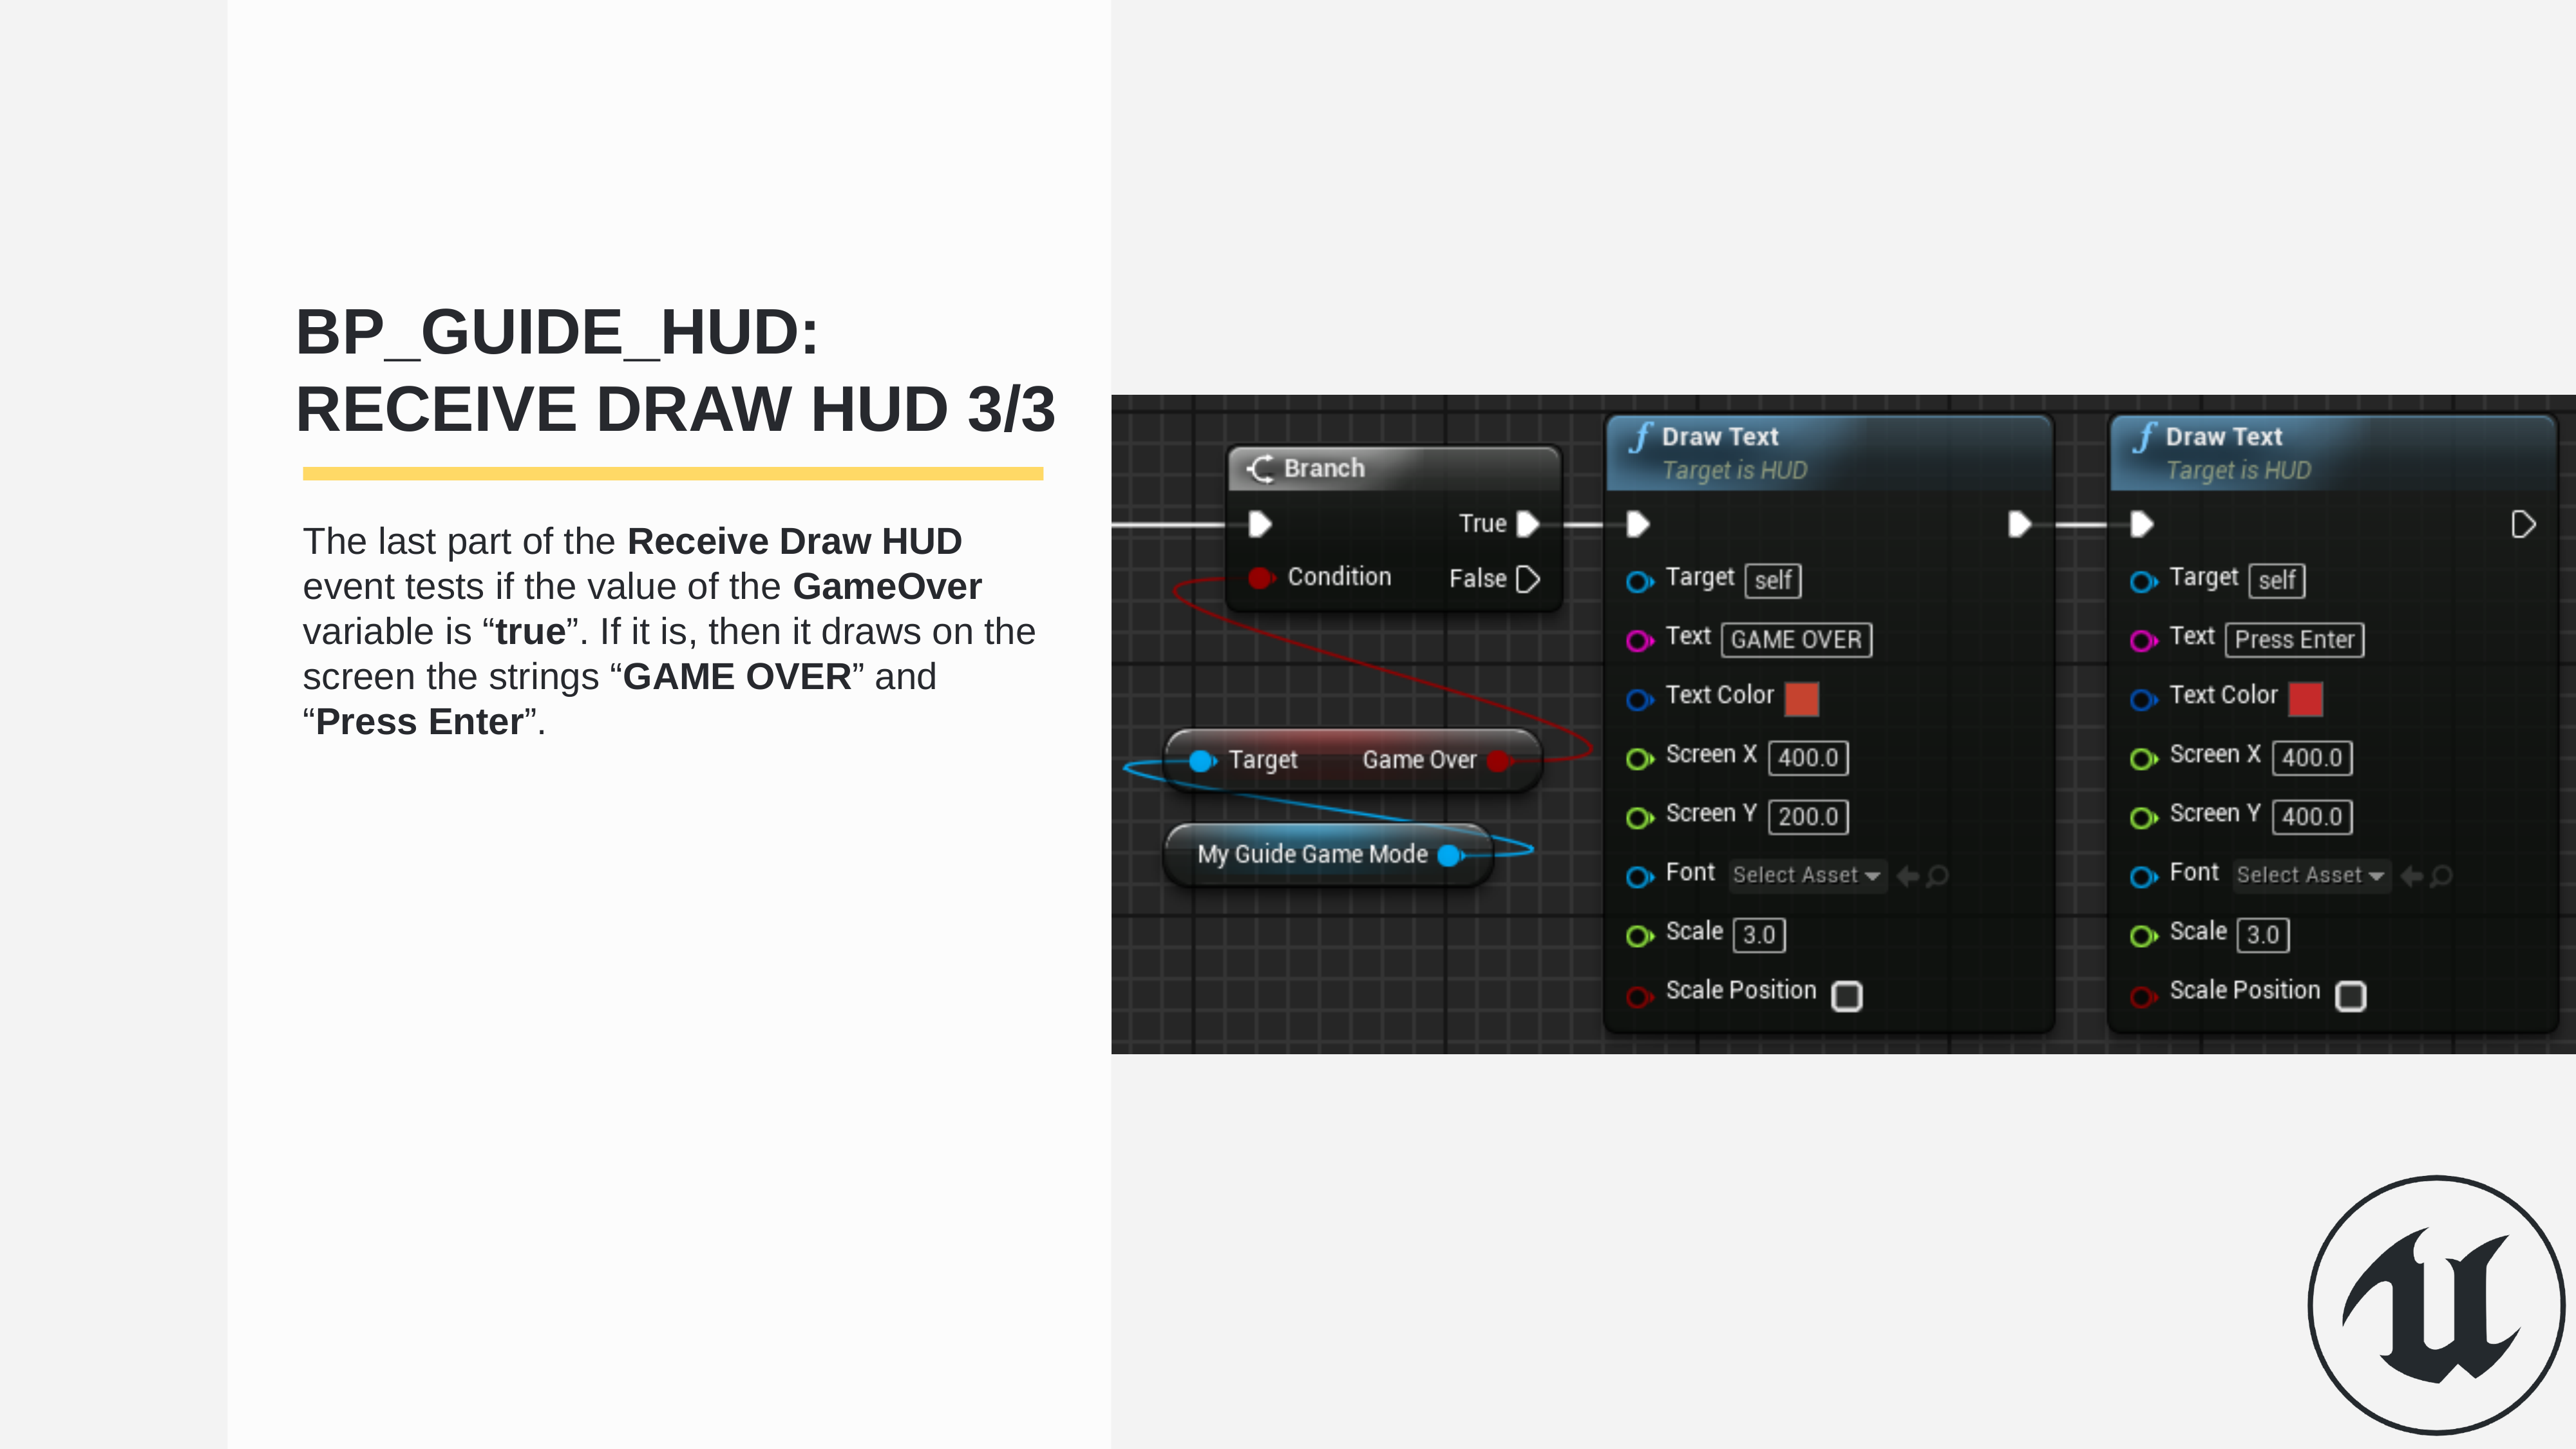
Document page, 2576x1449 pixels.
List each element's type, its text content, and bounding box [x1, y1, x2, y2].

list The last part of the Receive Draw HUD event tests if the value of the GameOver variable is “true”. If it is, then it draws on the screen the strings “GAME OVER” and “Press Enter”. [293, 512, 1051, 1449]
picture [1112, 395, 2576, 1054]
picture [2298, 1165, 2576, 1449]
list BP_Guide_HUD: receive draw hud 3/3 [285, 230, 1084, 449]
